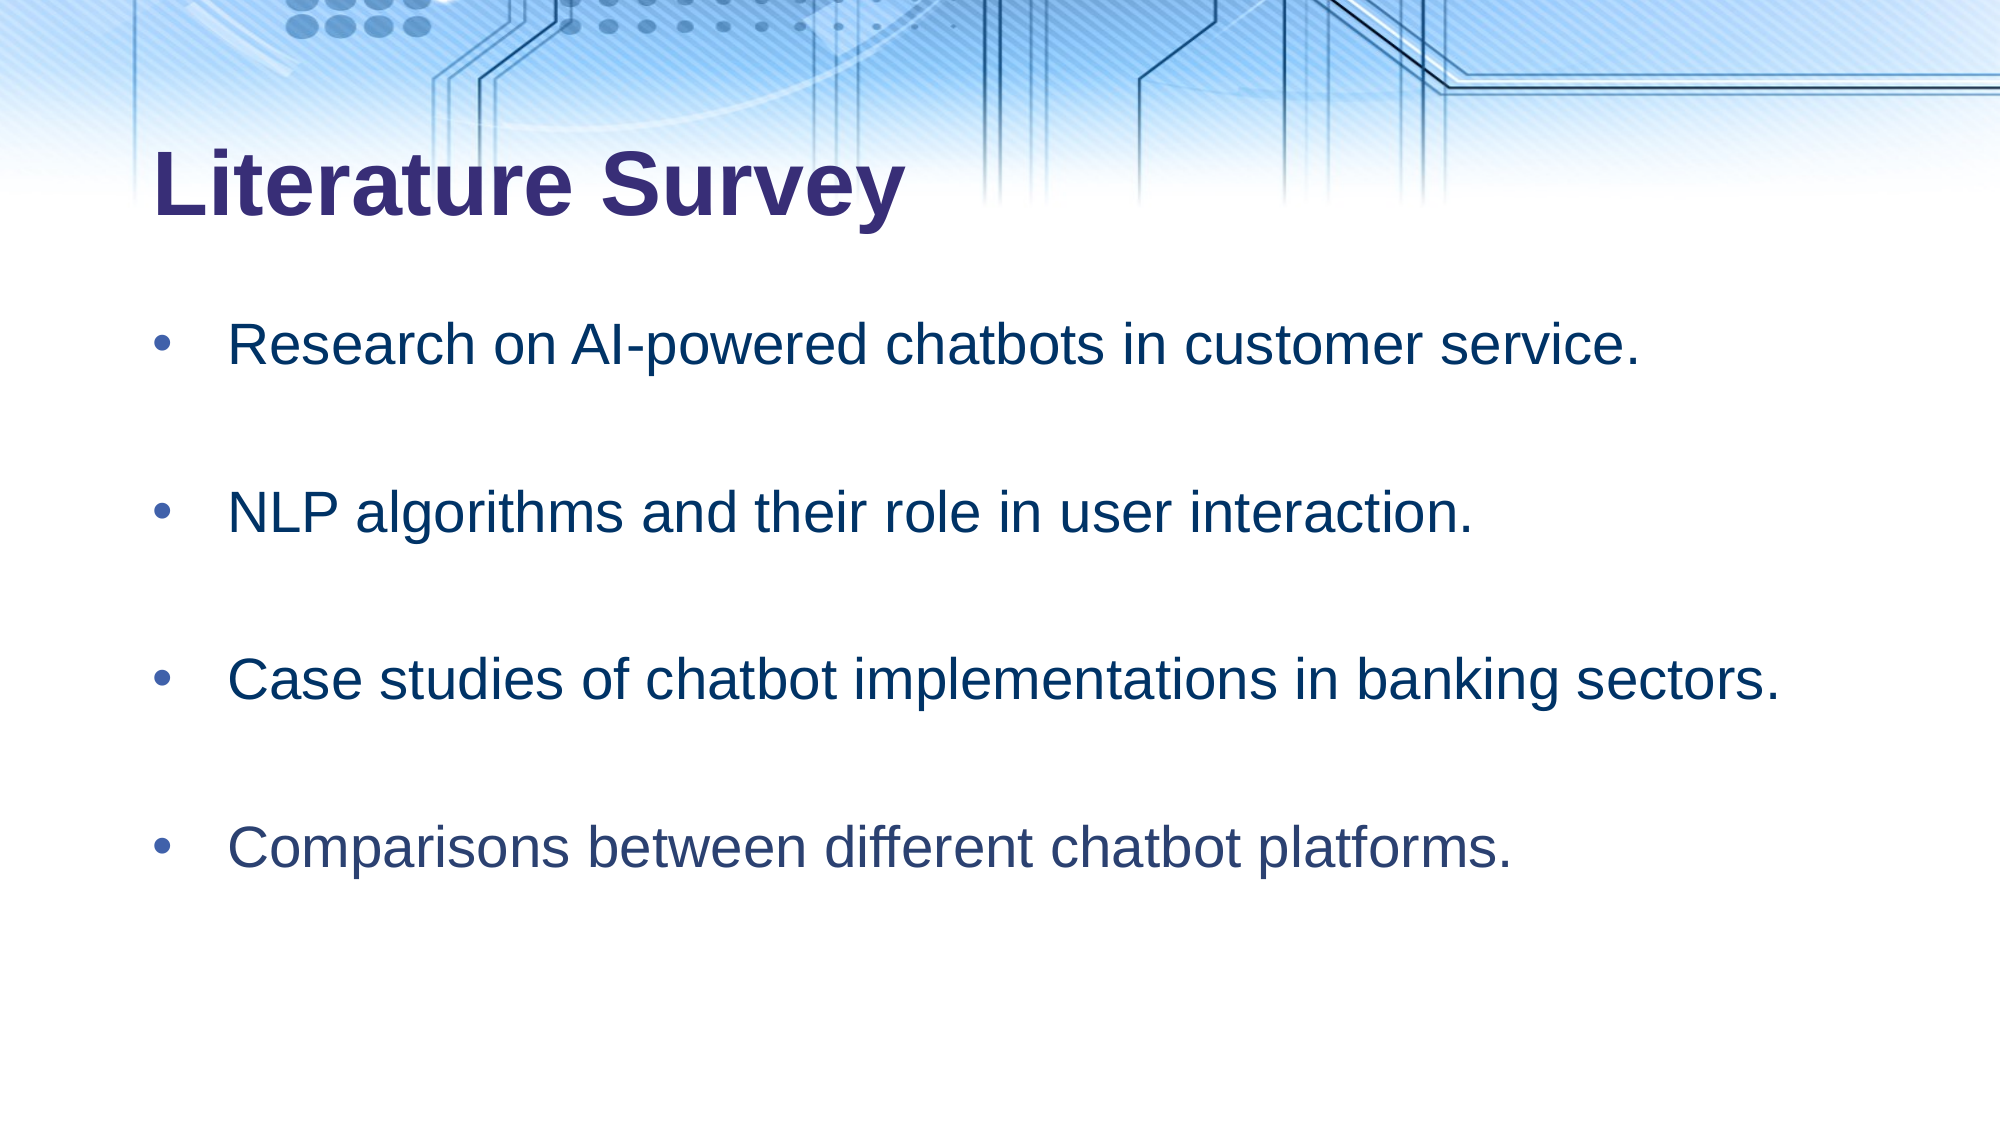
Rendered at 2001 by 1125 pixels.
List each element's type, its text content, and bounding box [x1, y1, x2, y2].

title Literature Survey [137, 93, 1863, 278]
list Research on AI-powered chatbots in customer service. NLP algorithms and their role in user interaction. Case studies of chatbot implementations in banking sectors. Comparisons between different chatbot platforms. [137, 306, 1863, 1015]
picture [0, 0, 2000, 454]
